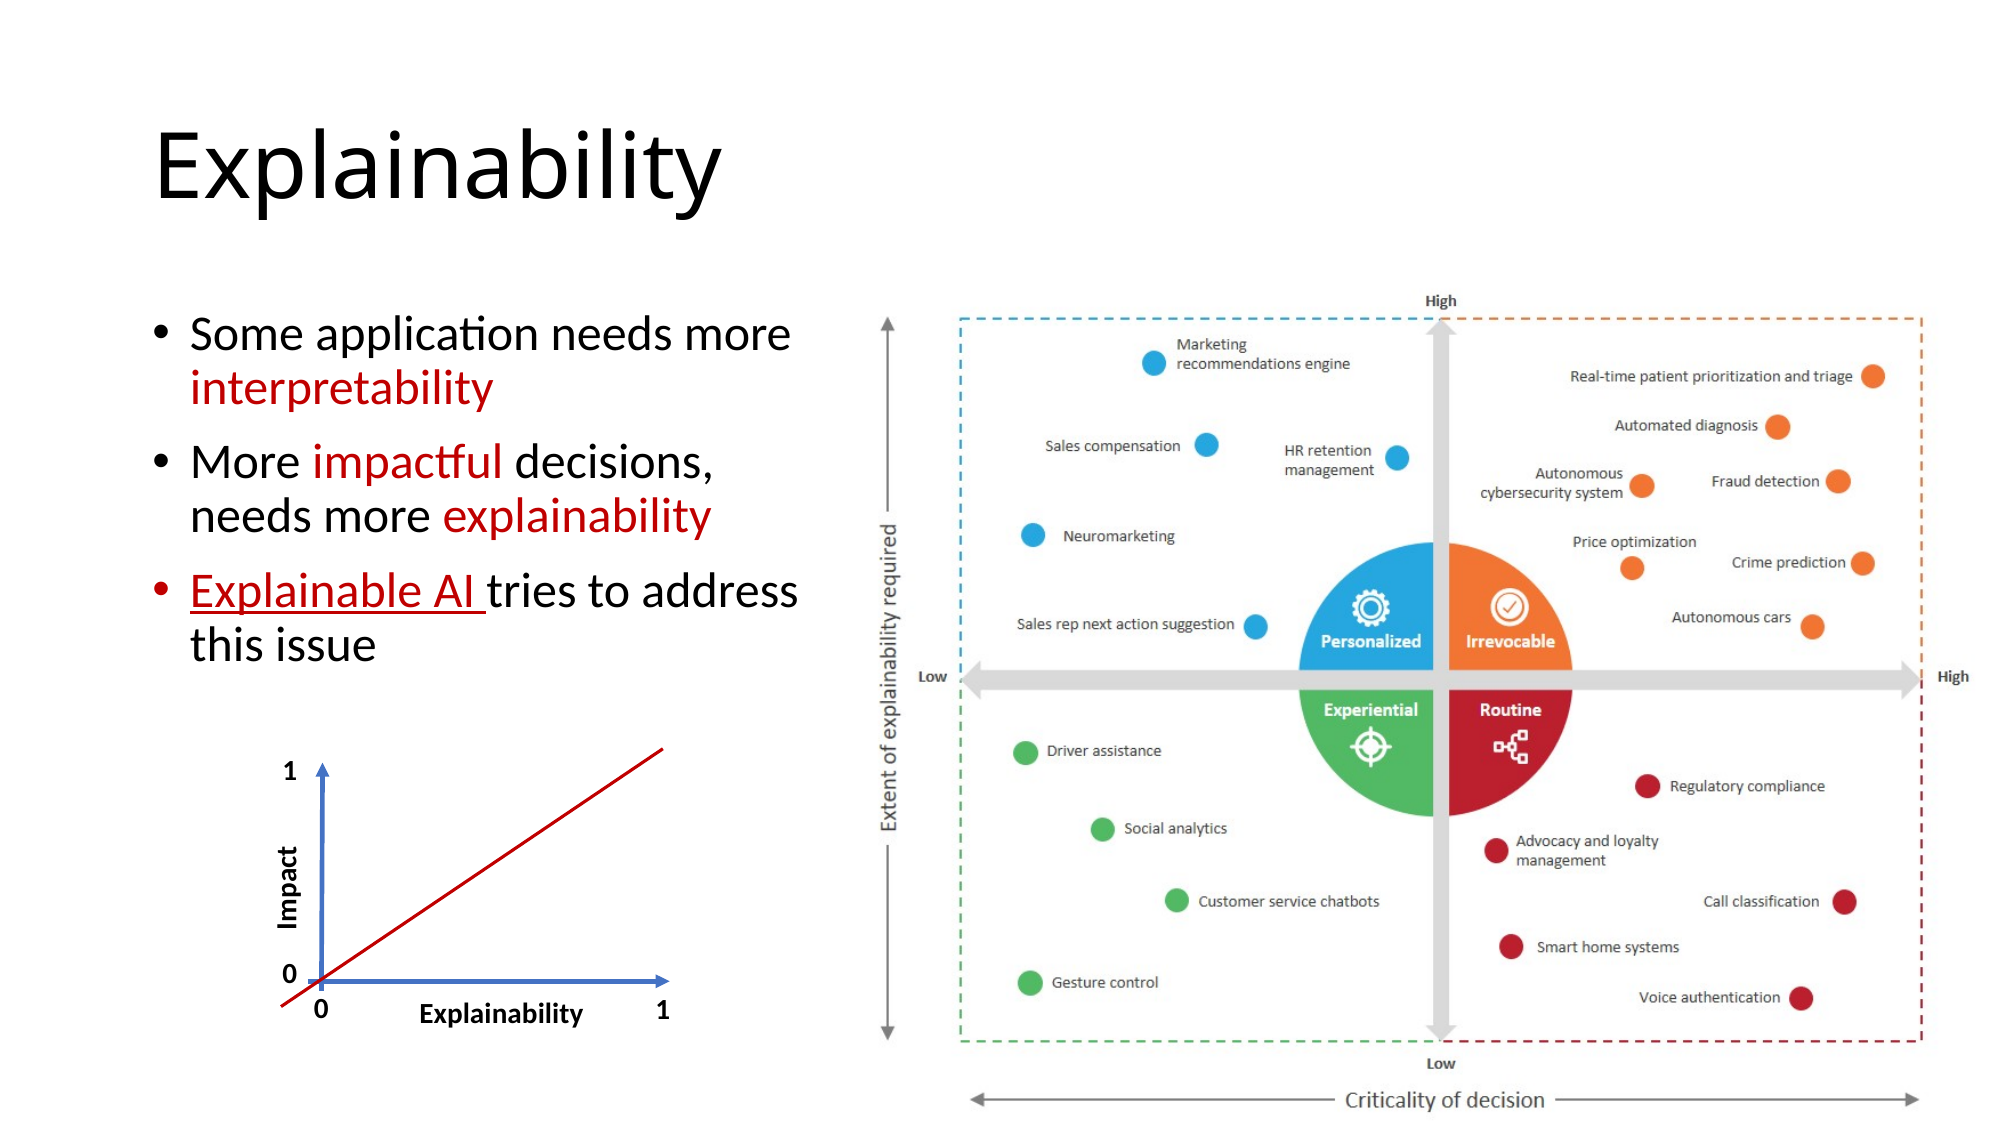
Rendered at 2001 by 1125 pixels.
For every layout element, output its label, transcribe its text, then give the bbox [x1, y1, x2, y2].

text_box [249, 748, 704, 1035]
list Some application needs more interpretability More impactful decisions, needs more explainability Explainable AI tries to address this issue [137, 299, 852, 1014]
title Explainability [137, 59, 1863, 278]
picture [852, 277, 1985, 1123]
